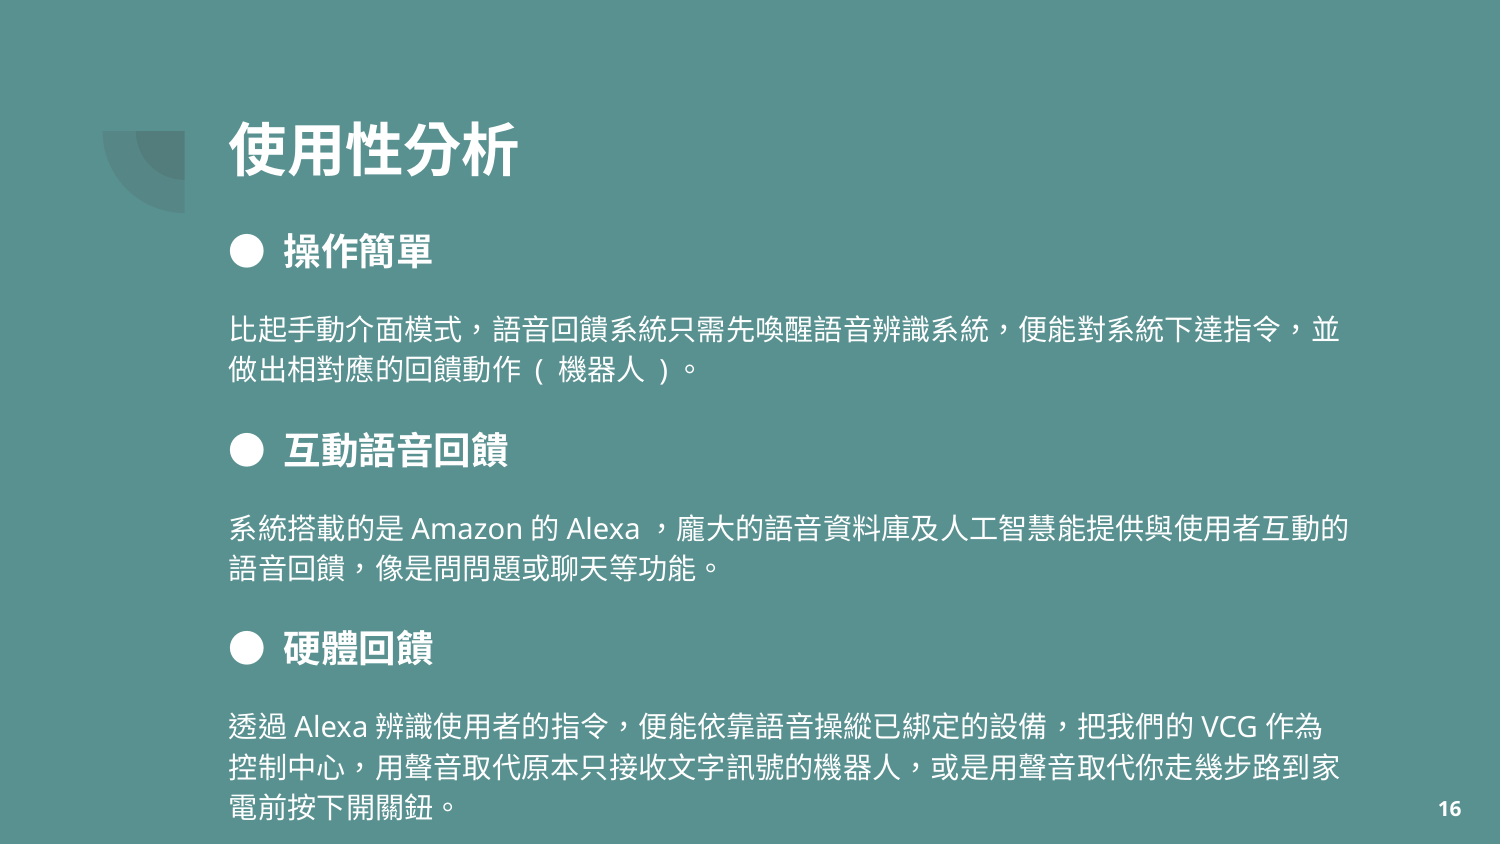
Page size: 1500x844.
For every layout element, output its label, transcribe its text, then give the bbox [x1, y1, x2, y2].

slide_number ‹#› [1386, 777, 1477, 842]
list ● 操作簡單 比起手動介面模式，語音回饋系統只需先喚醒語音辨識系統，便能對系統下達指令，並做出相對應的回饋動作 ( 機器人 )。 ● 互動語音回饋 系統搭載的是Amazon的Alexa，龐大的語音資料庫及人工智慧能提供與使用者互動的語音回饋，像是問問題或聊天等功能。 ● 硬體回饋 透過Alexa辨識使用者的指令，便能依靠語音操縱已綁定的設備，把我們的VCG作為控制中心，用聲音取代原本只接收文字訊號的機器人，或是用聲音取代你走幾步路到家電前按下開關鈕。 [213, 206, 1368, 810]
title 使用性分析 [213, 98, 1368, 206]
